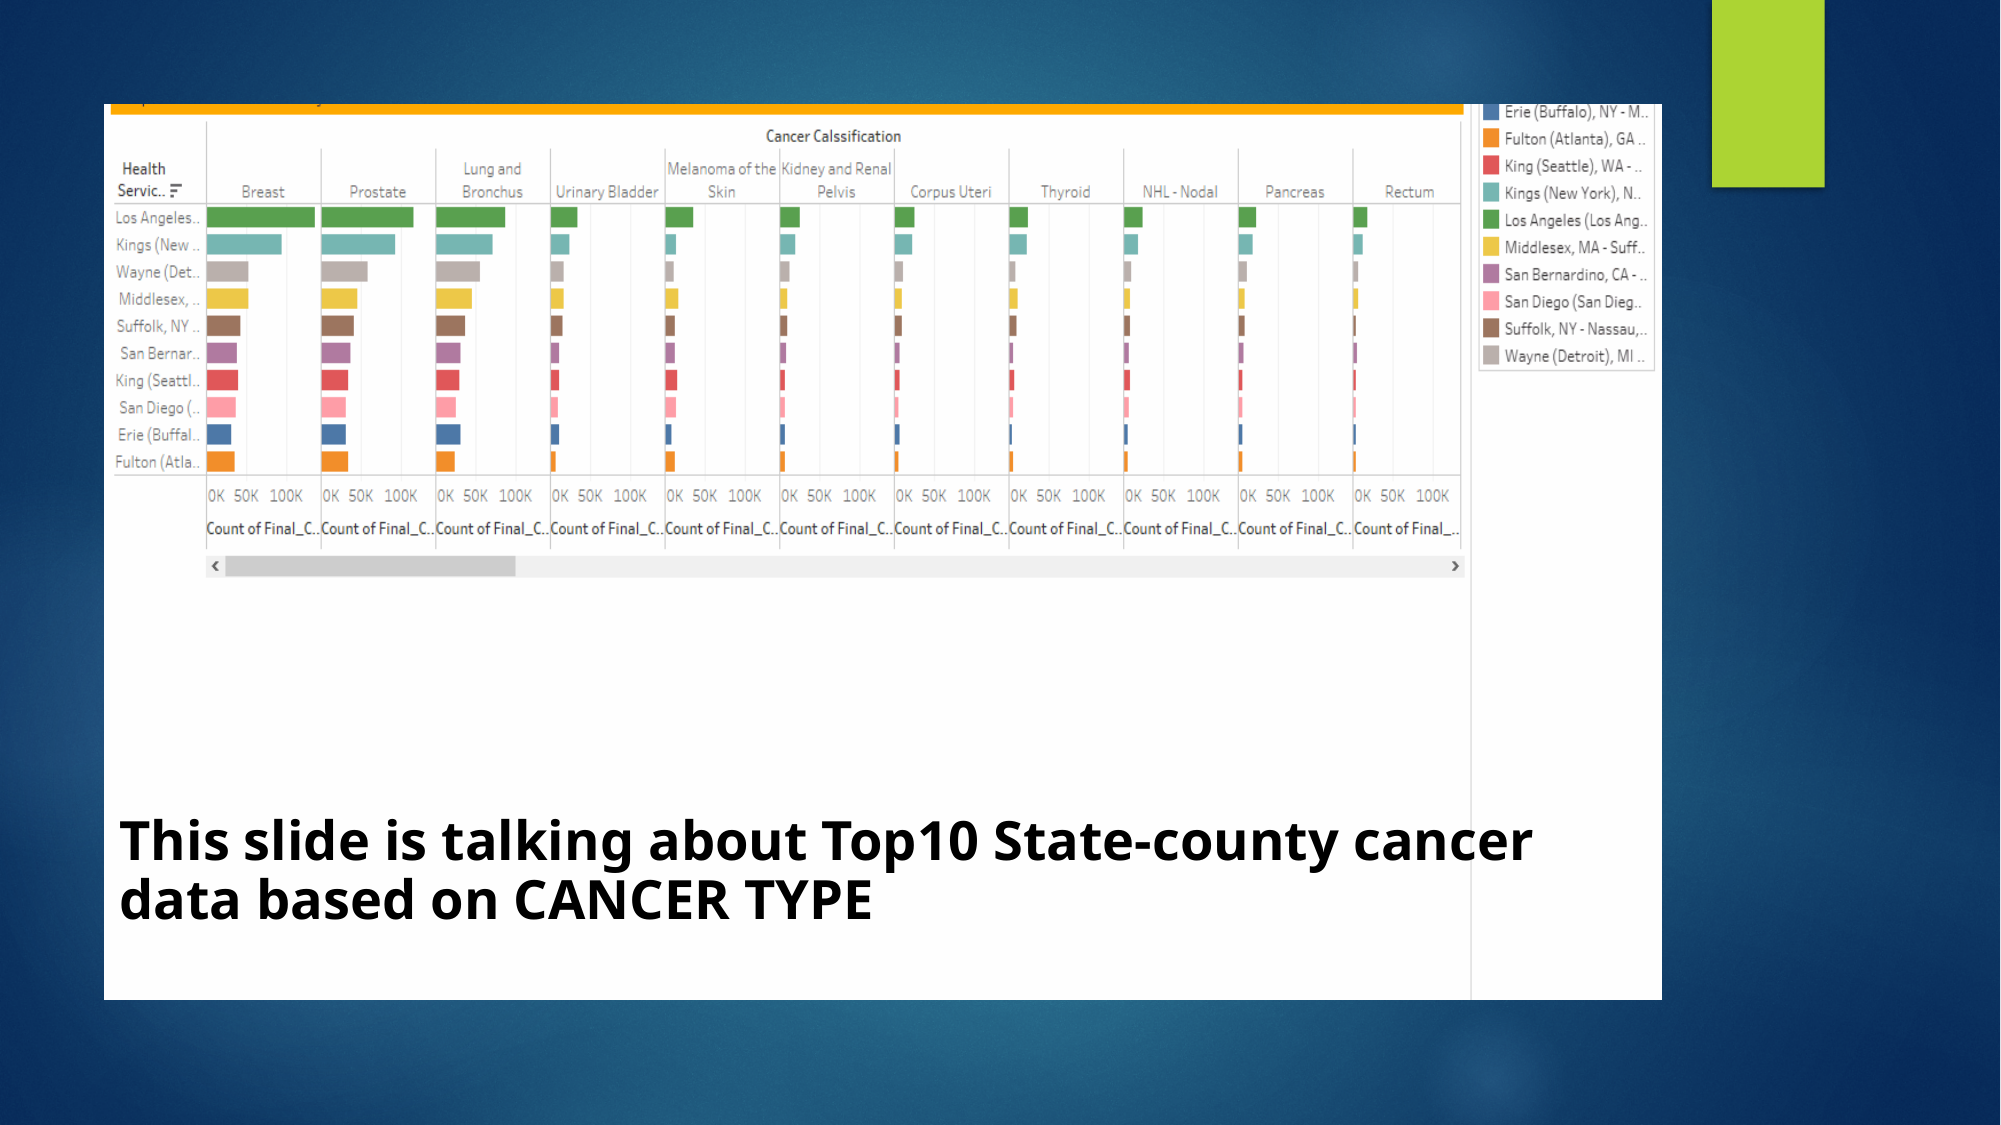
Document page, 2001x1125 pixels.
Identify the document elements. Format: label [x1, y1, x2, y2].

picture [0, 0, 1663, 1125]
